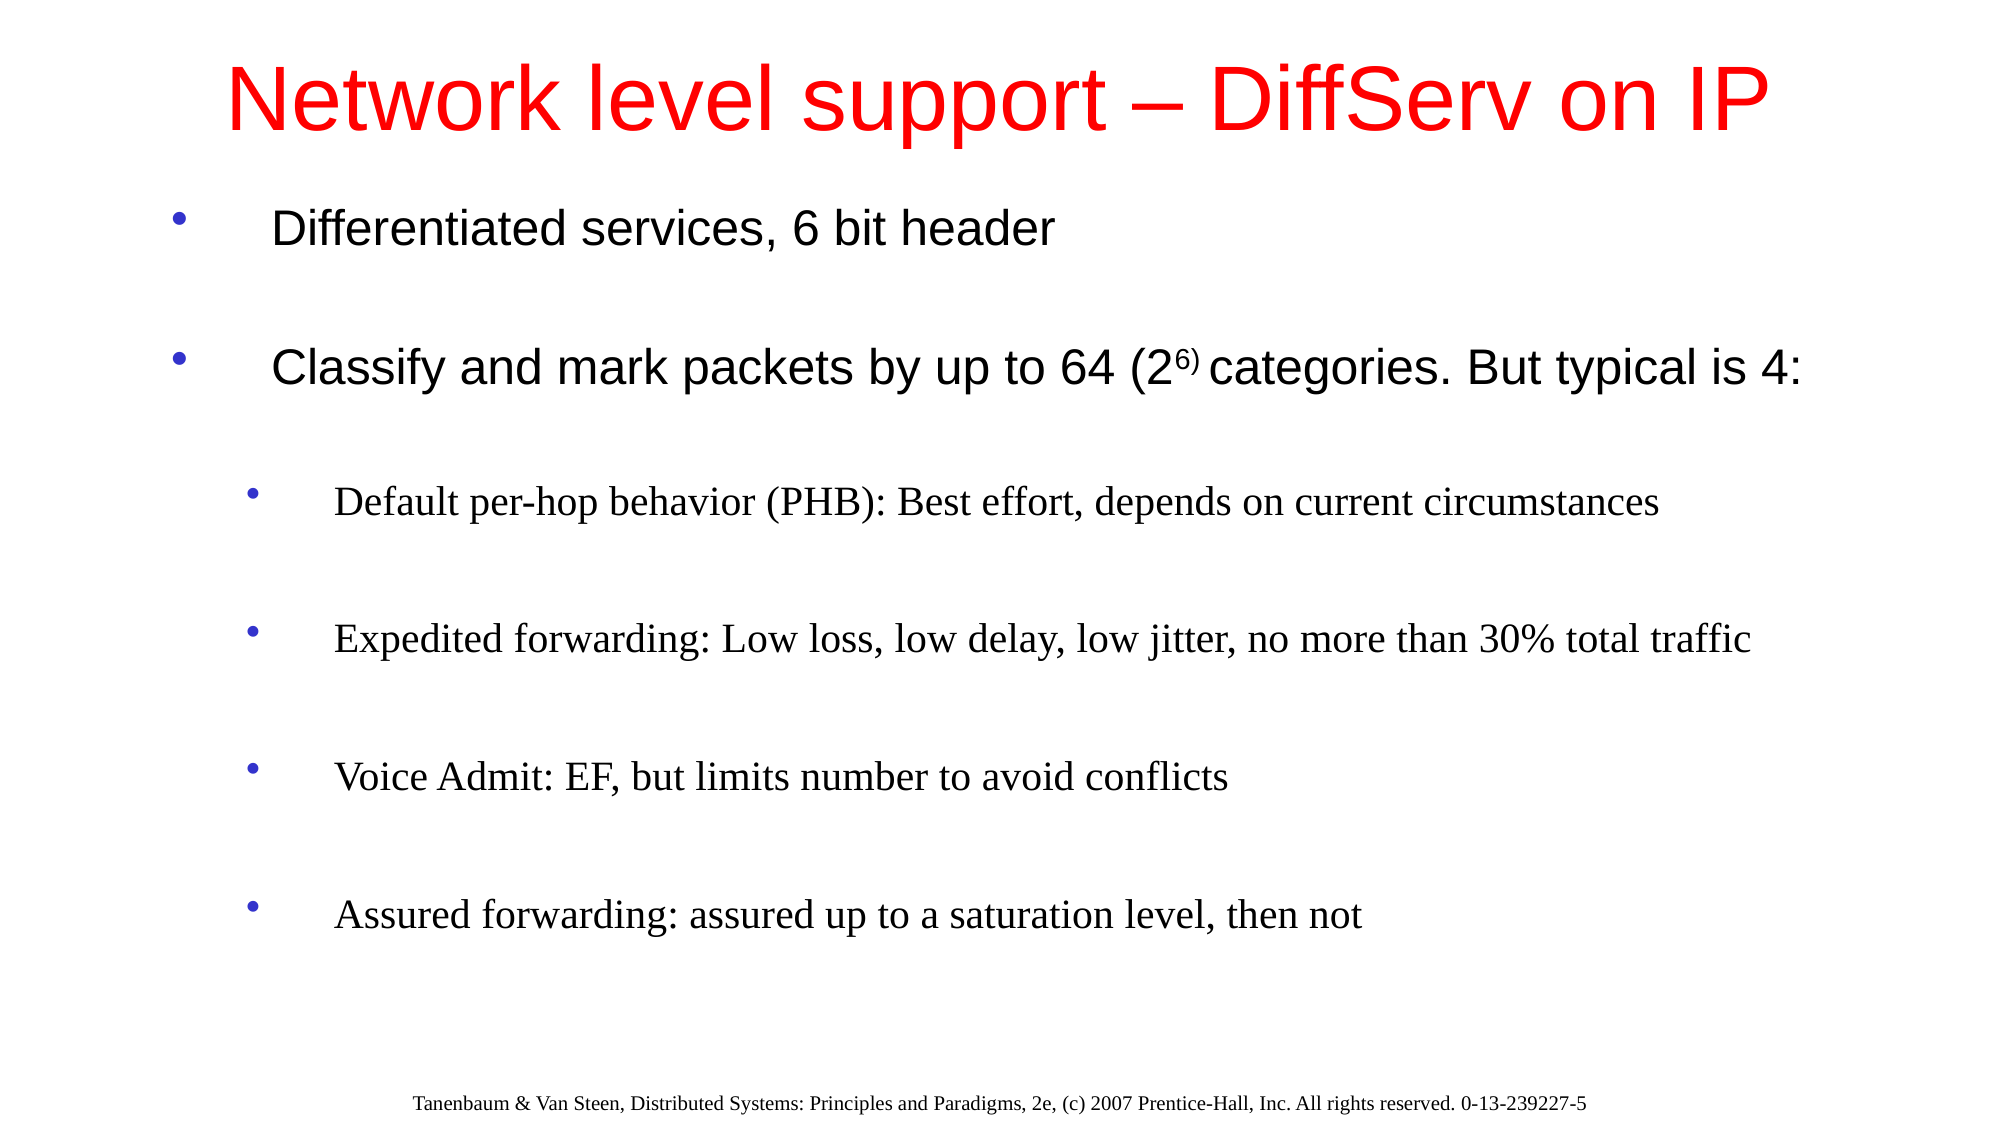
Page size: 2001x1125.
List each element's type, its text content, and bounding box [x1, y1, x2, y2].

title Network level support – DiffServ on IP [0, 0, 2000, 188]
list Differentiated services, 6 bit header Classify and mark packets by up to 64 (26) categories. But typical is 4: Default per-hop behavior (PHB): Best effort, depends on current circumstances Expedited forwarding: Low loss, low delay, low jitter, no more than 30% total traffic Voice Admit: EF, but limits number to avoid conflicts Assured forwarding: assured up to a saturation level, then not [156, 187, 1921, 928]
footer Tanenbaum & Van Steen, Distributed Systems: Principles and Paradigms, 2e, (c) 2007 Prentice-Hall, Inc. All rights reserved. 0-13-239227-5 [0, 1082, 2000, 1111]
